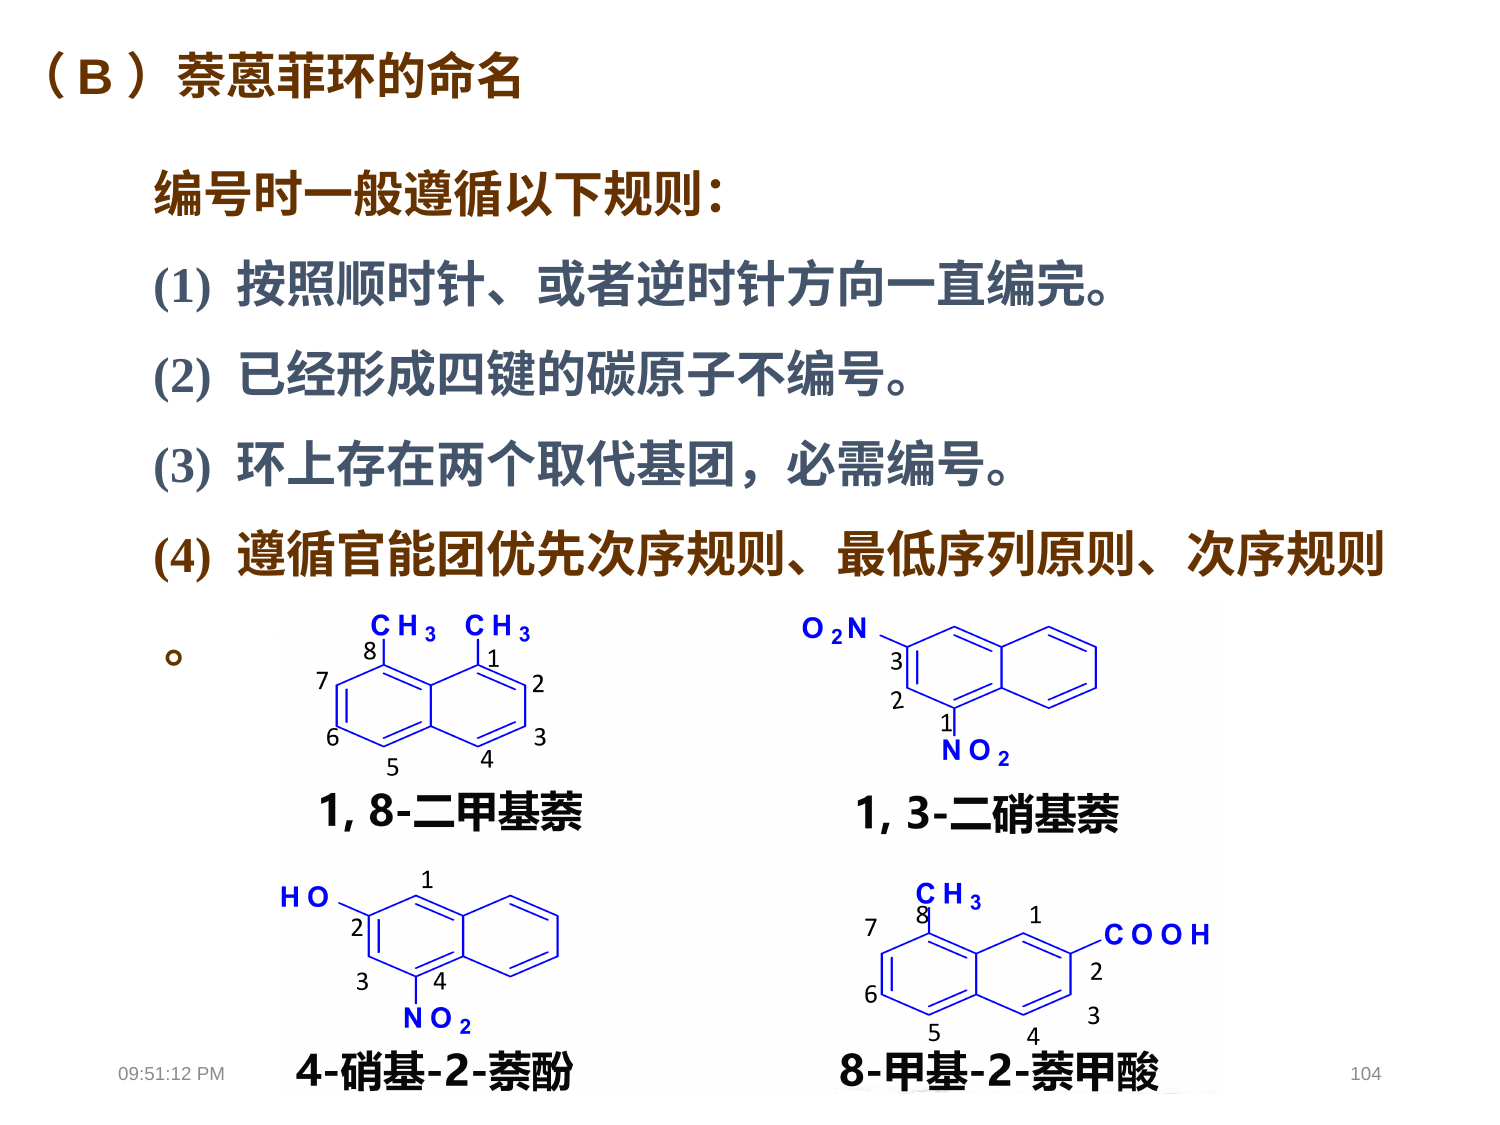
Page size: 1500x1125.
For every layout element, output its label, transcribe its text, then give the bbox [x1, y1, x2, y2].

picture [276, 599, 1222, 1094]
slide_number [103, 1042, 441, 1103]
text_box 编号时一般遵循以下规则： (1) 按照顺时针、或者逆时针方向一直编完。 (2) 已经形成四键的碳原子不编号。 (3) 环上存在两个取代基团，必需编号。 (4) 遵循官能团优先次序规则、最低序列原则、次序规则 。 [138, 124, 1439, 680]
slide_number 104 [1059, 1042, 1397, 1103]
text_box （B）萘蒽菲环的命名 [1, 37, 541, 113]
